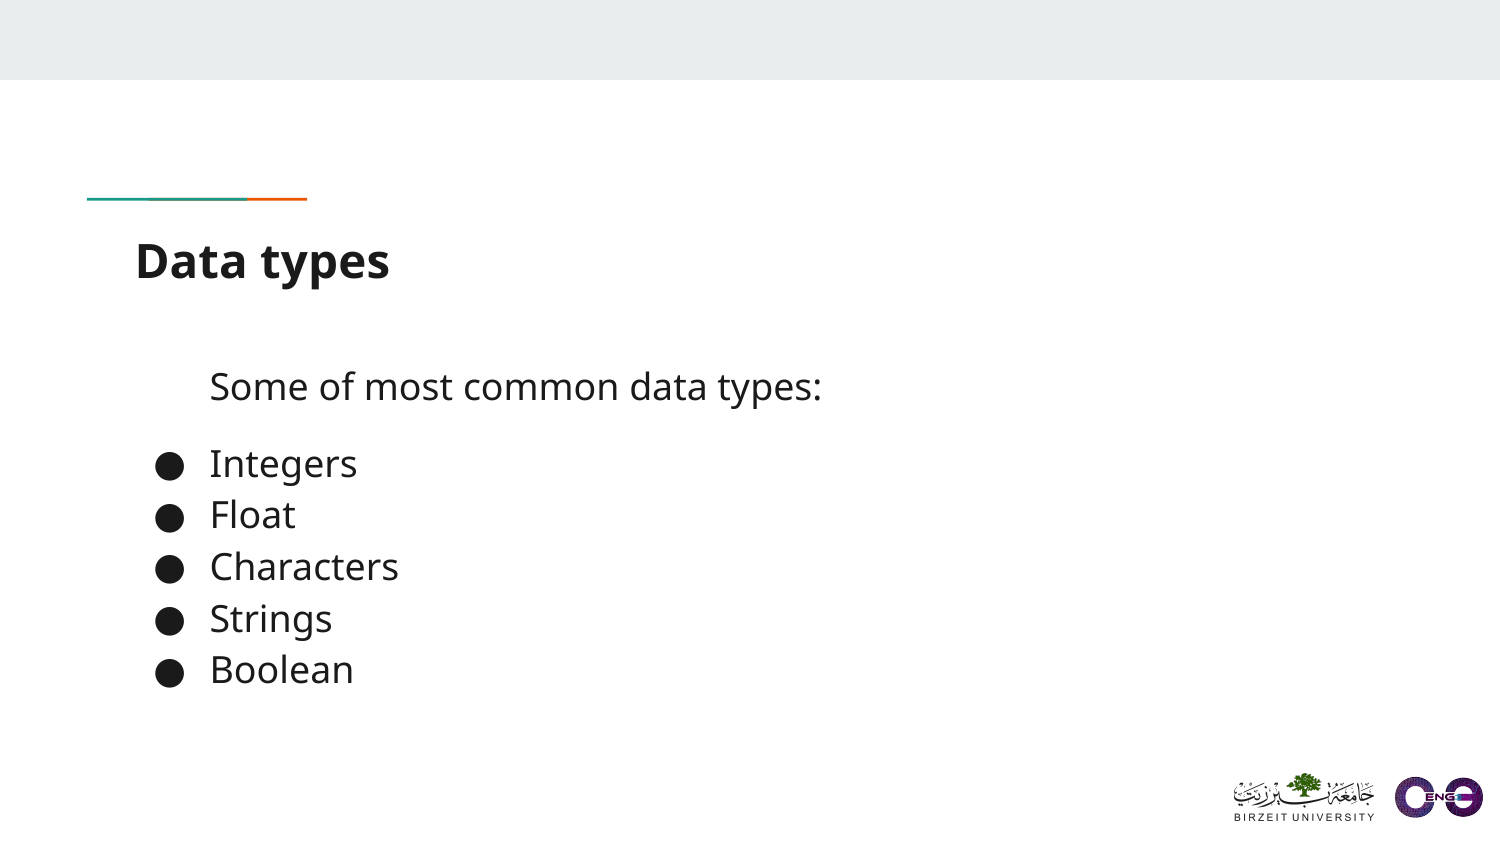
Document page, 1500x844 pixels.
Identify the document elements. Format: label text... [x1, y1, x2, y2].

list Some of most common data types: Integers Float Characters Strings Boolean [119, 341, 1381, 712]
title Data types [119, 216, 1381, 305]
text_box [1233, 748, 1488, 844]
